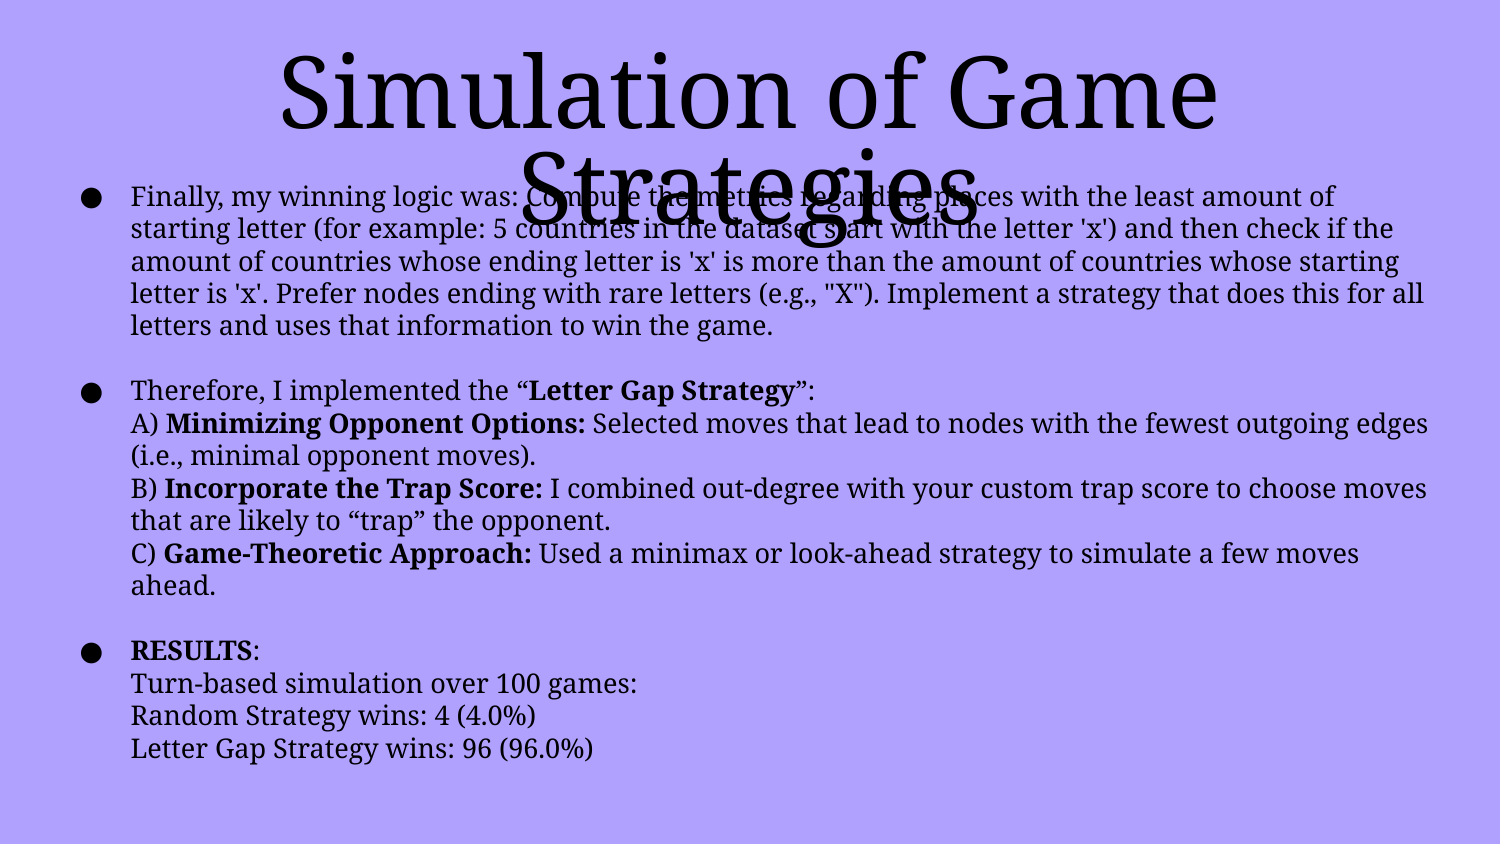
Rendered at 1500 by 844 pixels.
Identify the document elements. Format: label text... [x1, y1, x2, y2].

text_box Finally, my winning logic was: Compute the metrics regarding places with the least amount of starting letter (for example: 5 countries in the dataset start with the letter 'x') and then check if the amount of countries whose ending letter is 'x' is more than the amount of countries whose starting letter is 'x'. Prefer nodes ending with rare letters (e.g., "X"). Implement a strategy that does this for all letters and uses that information to win the game. Therefore, I implemented the “Letter Gap Strategy”: A) Minimizing Opponent Options: Selected moves that lead to nodes with the fewest outgoing edges (i.e., minimal opponent moves). B) Incorporate the Trap Score: I combined out-degree with your custom trap score to choose moves that are likely to “trap” the opponent. C) Game-Theoretic Approach: Used a minimax or look-ahead strategy to simulate a few moves ahead. RESULTS: Turn-based simulation over 100 games: Random Strategy wins: 4 (4.0%) Letter Gap Strategy wins: 96 (96.0%) [40, 163, 1444, 779]
text_box Simulation of Game Strategies [40, 36, 1460, 259]
